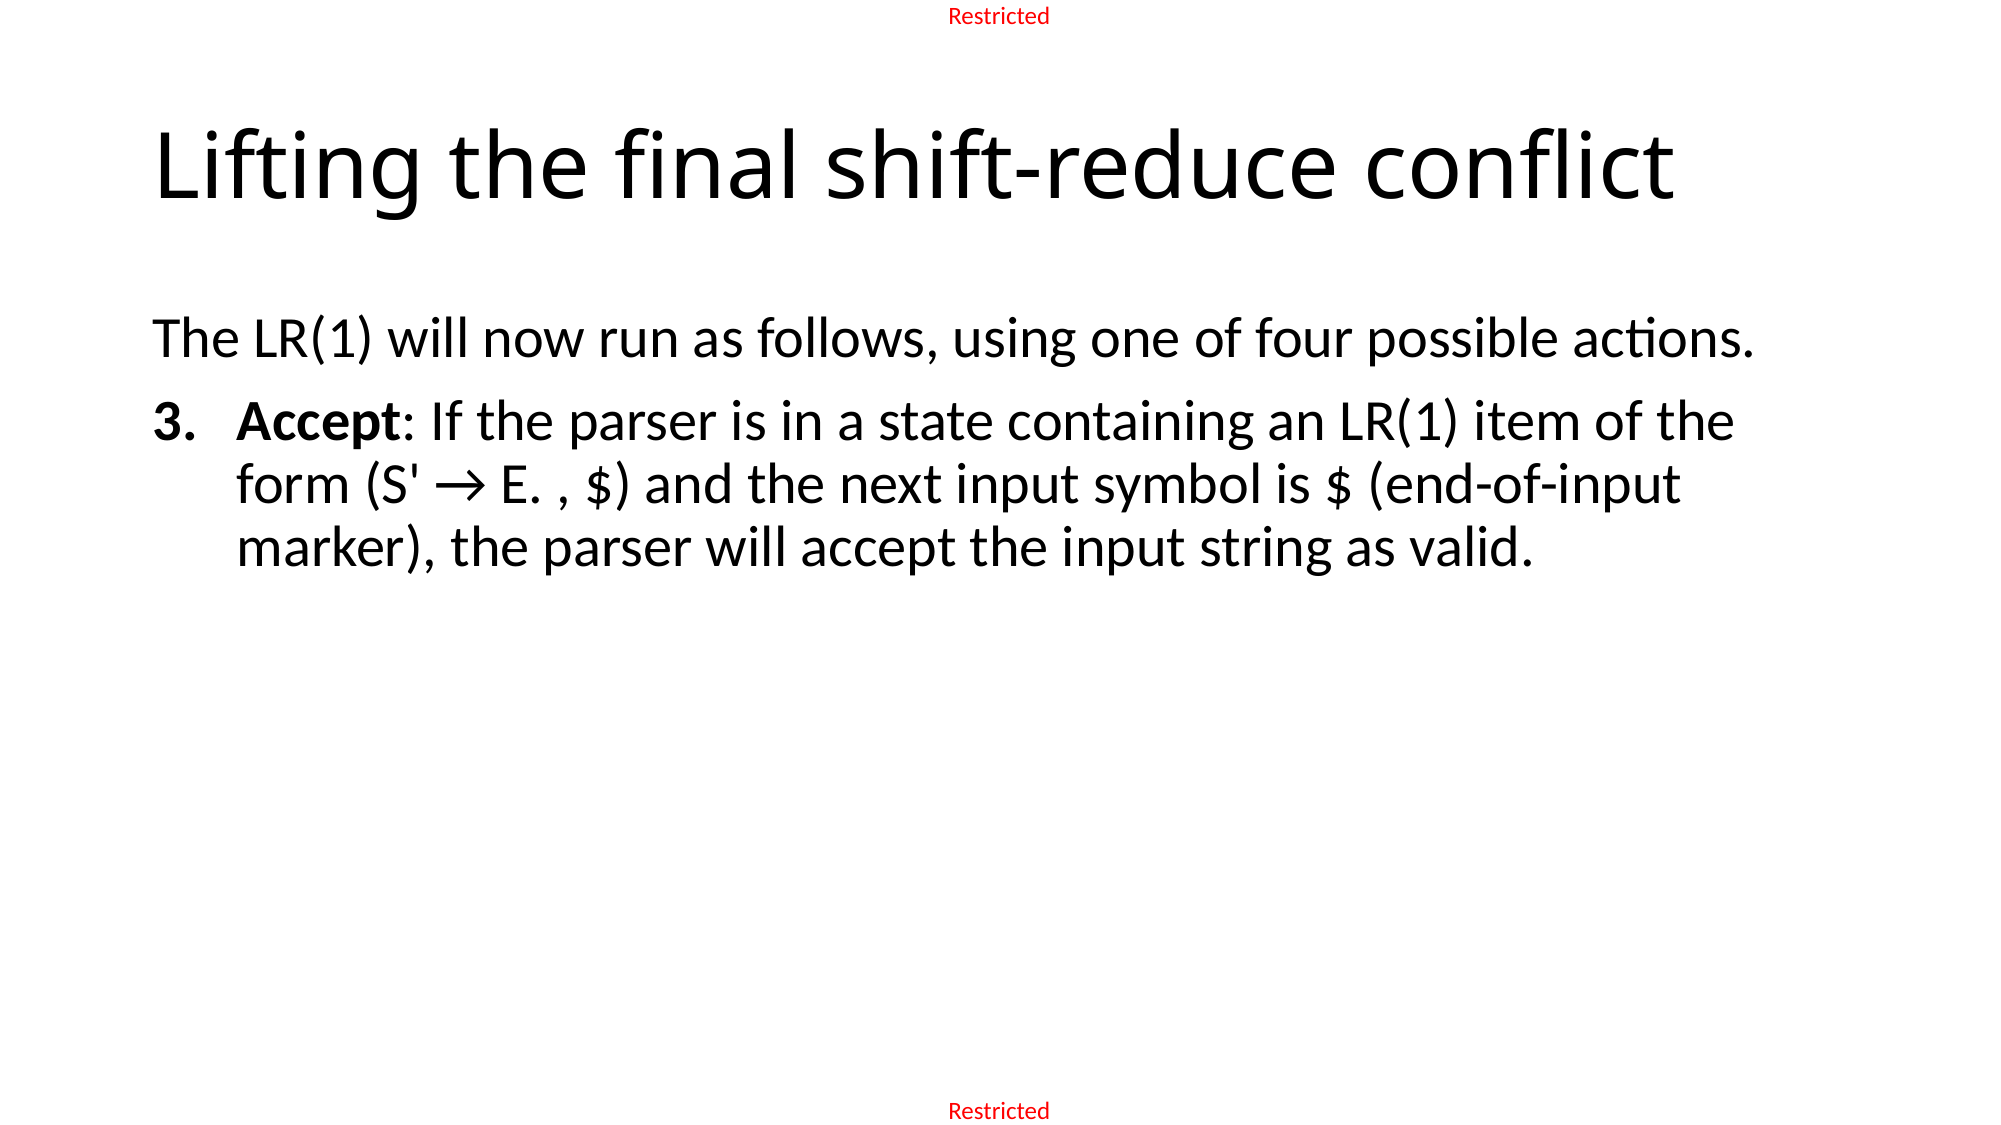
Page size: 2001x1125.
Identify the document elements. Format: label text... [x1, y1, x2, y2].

list The LR(1) will now run as follows, using one of four possible actions. Accept: If the parser is in a state containing an LR(1) item of the form (S' → E. , $) and the next input symbol is $ (end-of-input marker), the parser will accept the input string as valid. [137, 299, 1863, 1125]
title Lifting the final shift-reduce conflict [137, 59, 1863, 278]
